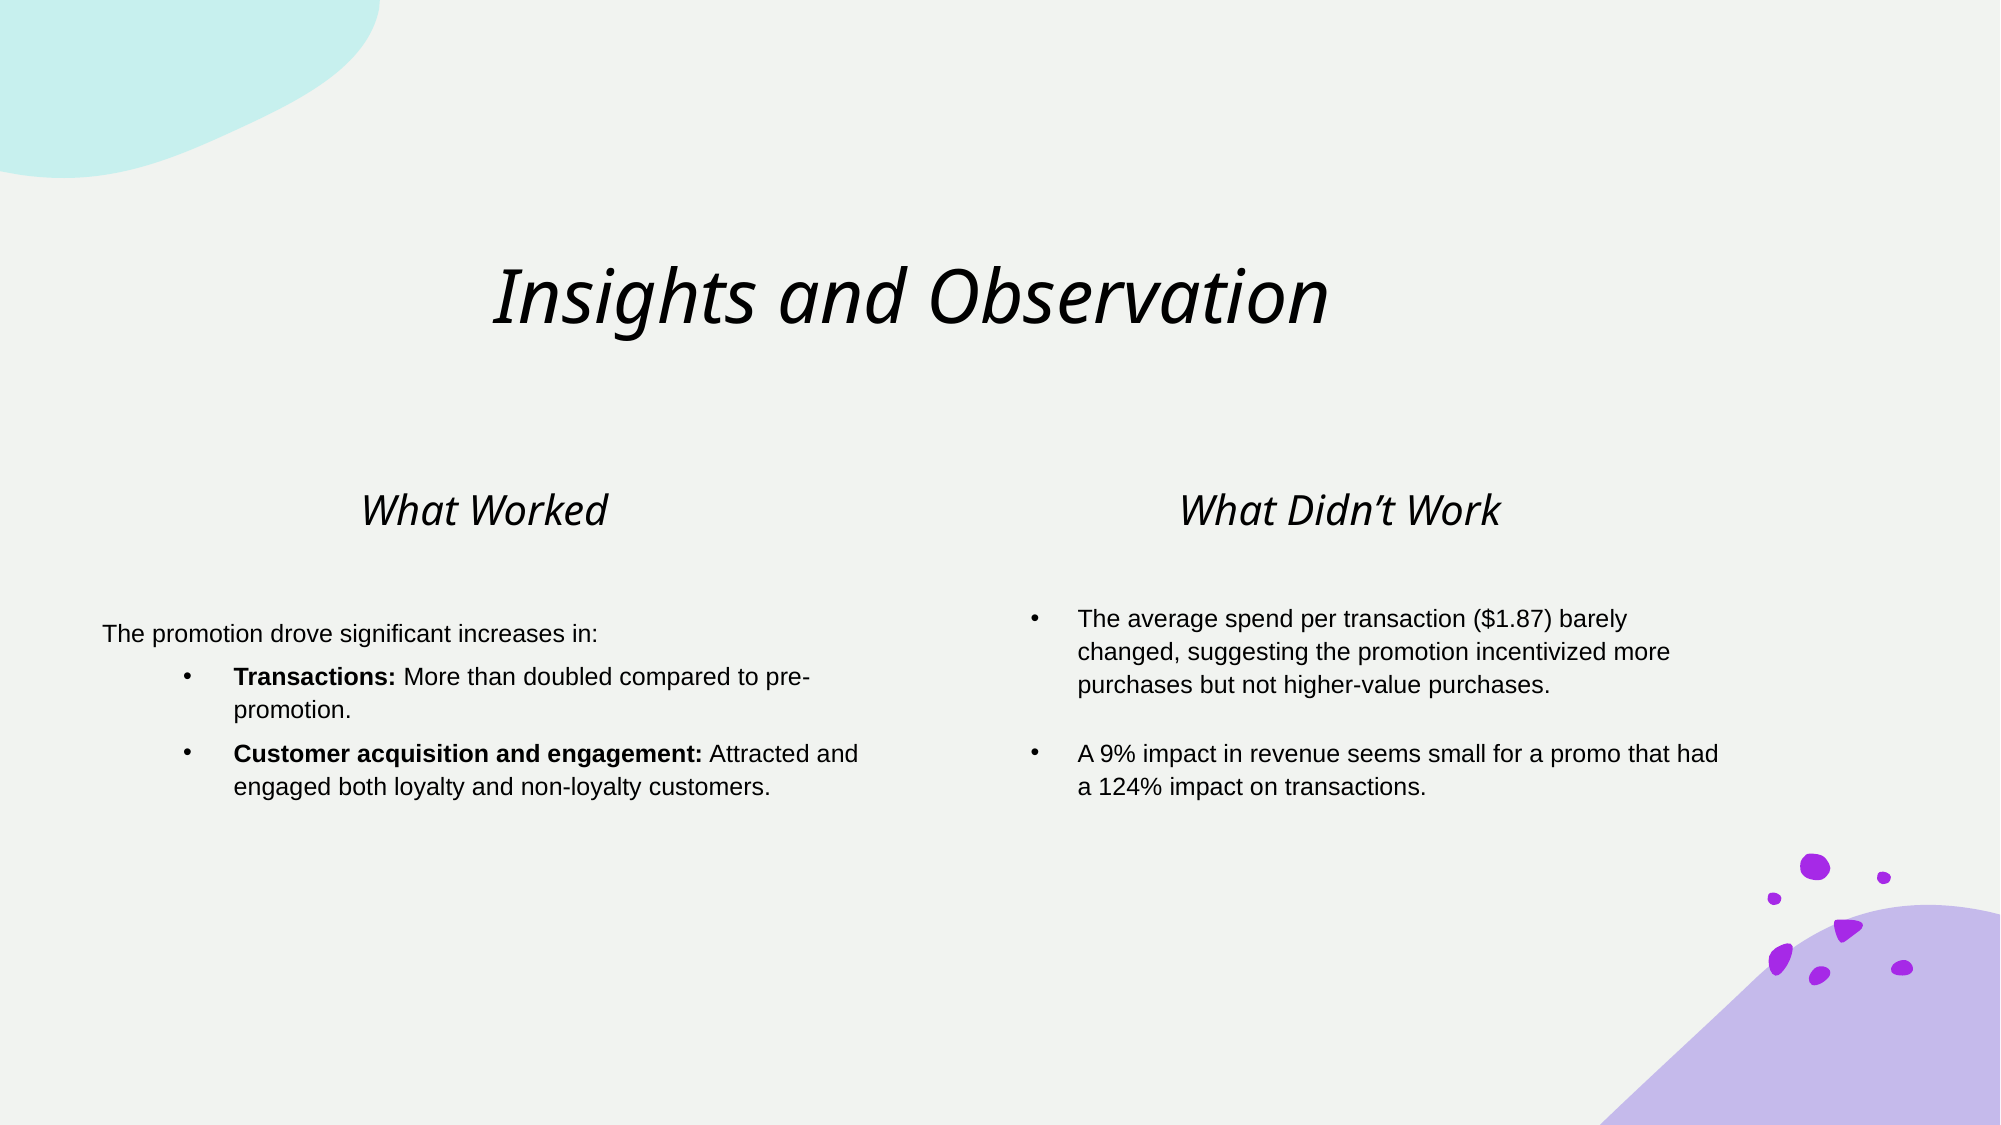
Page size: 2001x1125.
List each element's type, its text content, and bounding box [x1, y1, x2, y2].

list The promotion drove significant increases in: Transactions: More than doubled compared to pre-promotion. Customer acquisition and engagement: Attracted and engaged both loyalty and non-loyalty customers. [86, 552, 882, 987]
title Insights and Observation [86, 129, 1740, 347]
list What Didn’t Work [940, 413, 1740, 542]
list The average spend per transaction ($1.87) barely changed, suggesting the promotion incentivized more purchases but not higher-value purchases. A 9% impact in revenue seems small for a promo that had a 124% impact on transactions. [940, 552, 1740, 987]
list What Worked [86, 413, 882, 542]
